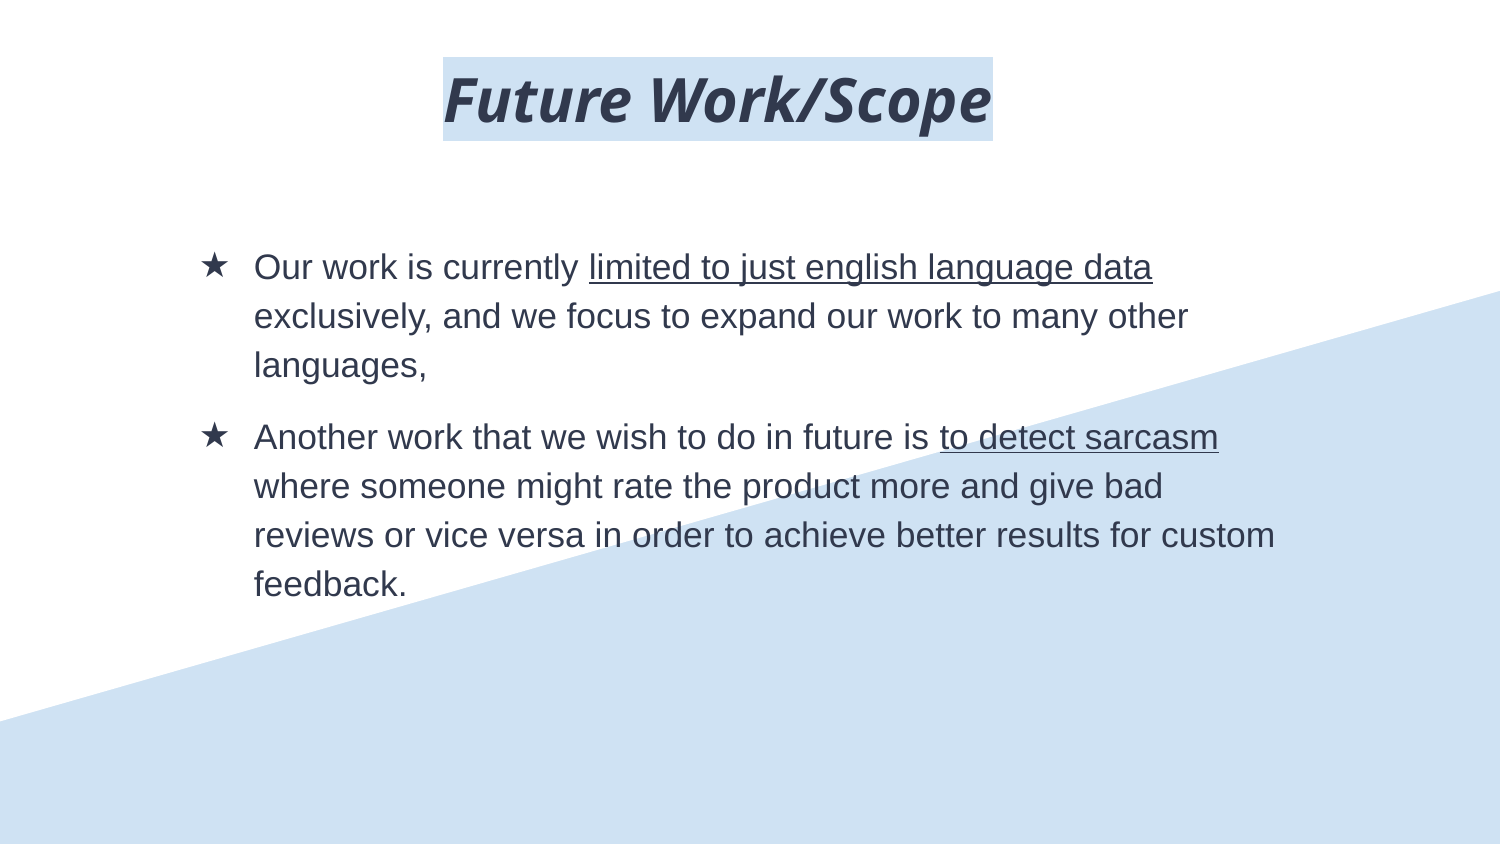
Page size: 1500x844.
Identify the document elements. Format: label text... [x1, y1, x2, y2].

title Future Work/Scope [51, 35, 1449, 133]
text_box Our work is currently limited to just english language data exclusively, and we focus to expand our work to many other languages, Another work that we wish to do in future is to detect sarcasm where someone might rate the product more and give bad reviews or vice versa in order to achieve better results for custom feedback. [164, 222, 1336, 619]
